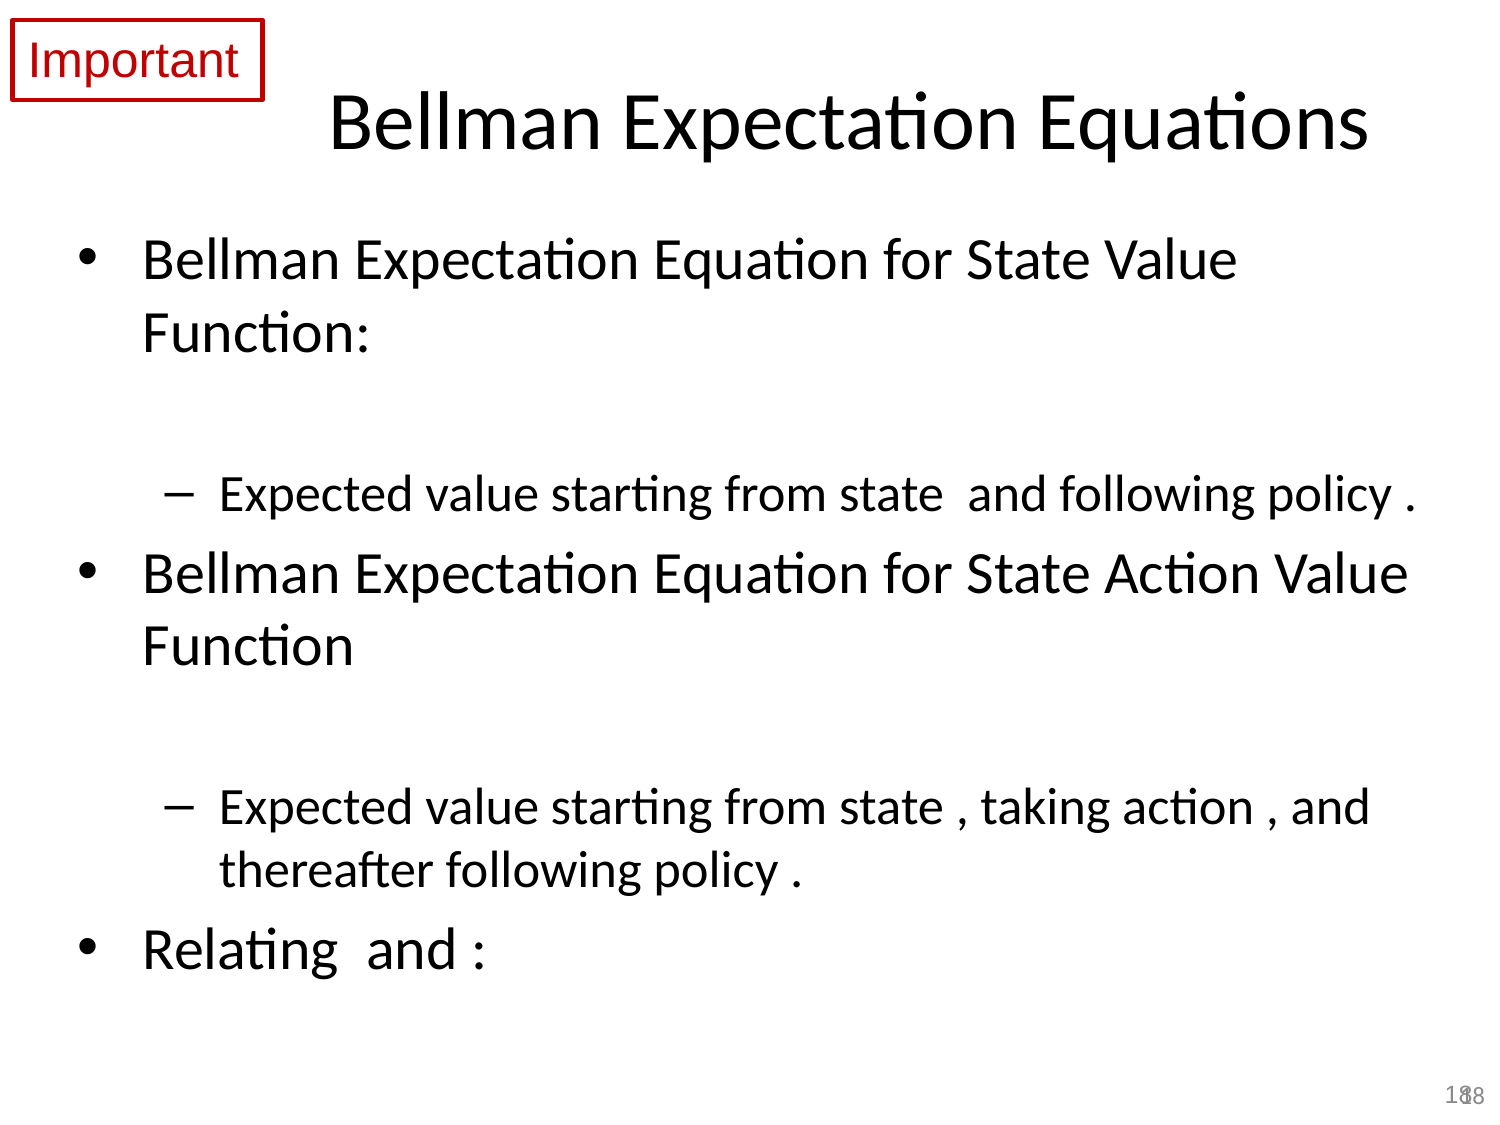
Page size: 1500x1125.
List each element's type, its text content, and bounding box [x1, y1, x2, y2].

slide_number 18 [1137, 1071, 1488, 1112]
text_box Important [12, 19, 263, 100]
title Bellman Expectation Equations [174, 45, 1500, 188]
